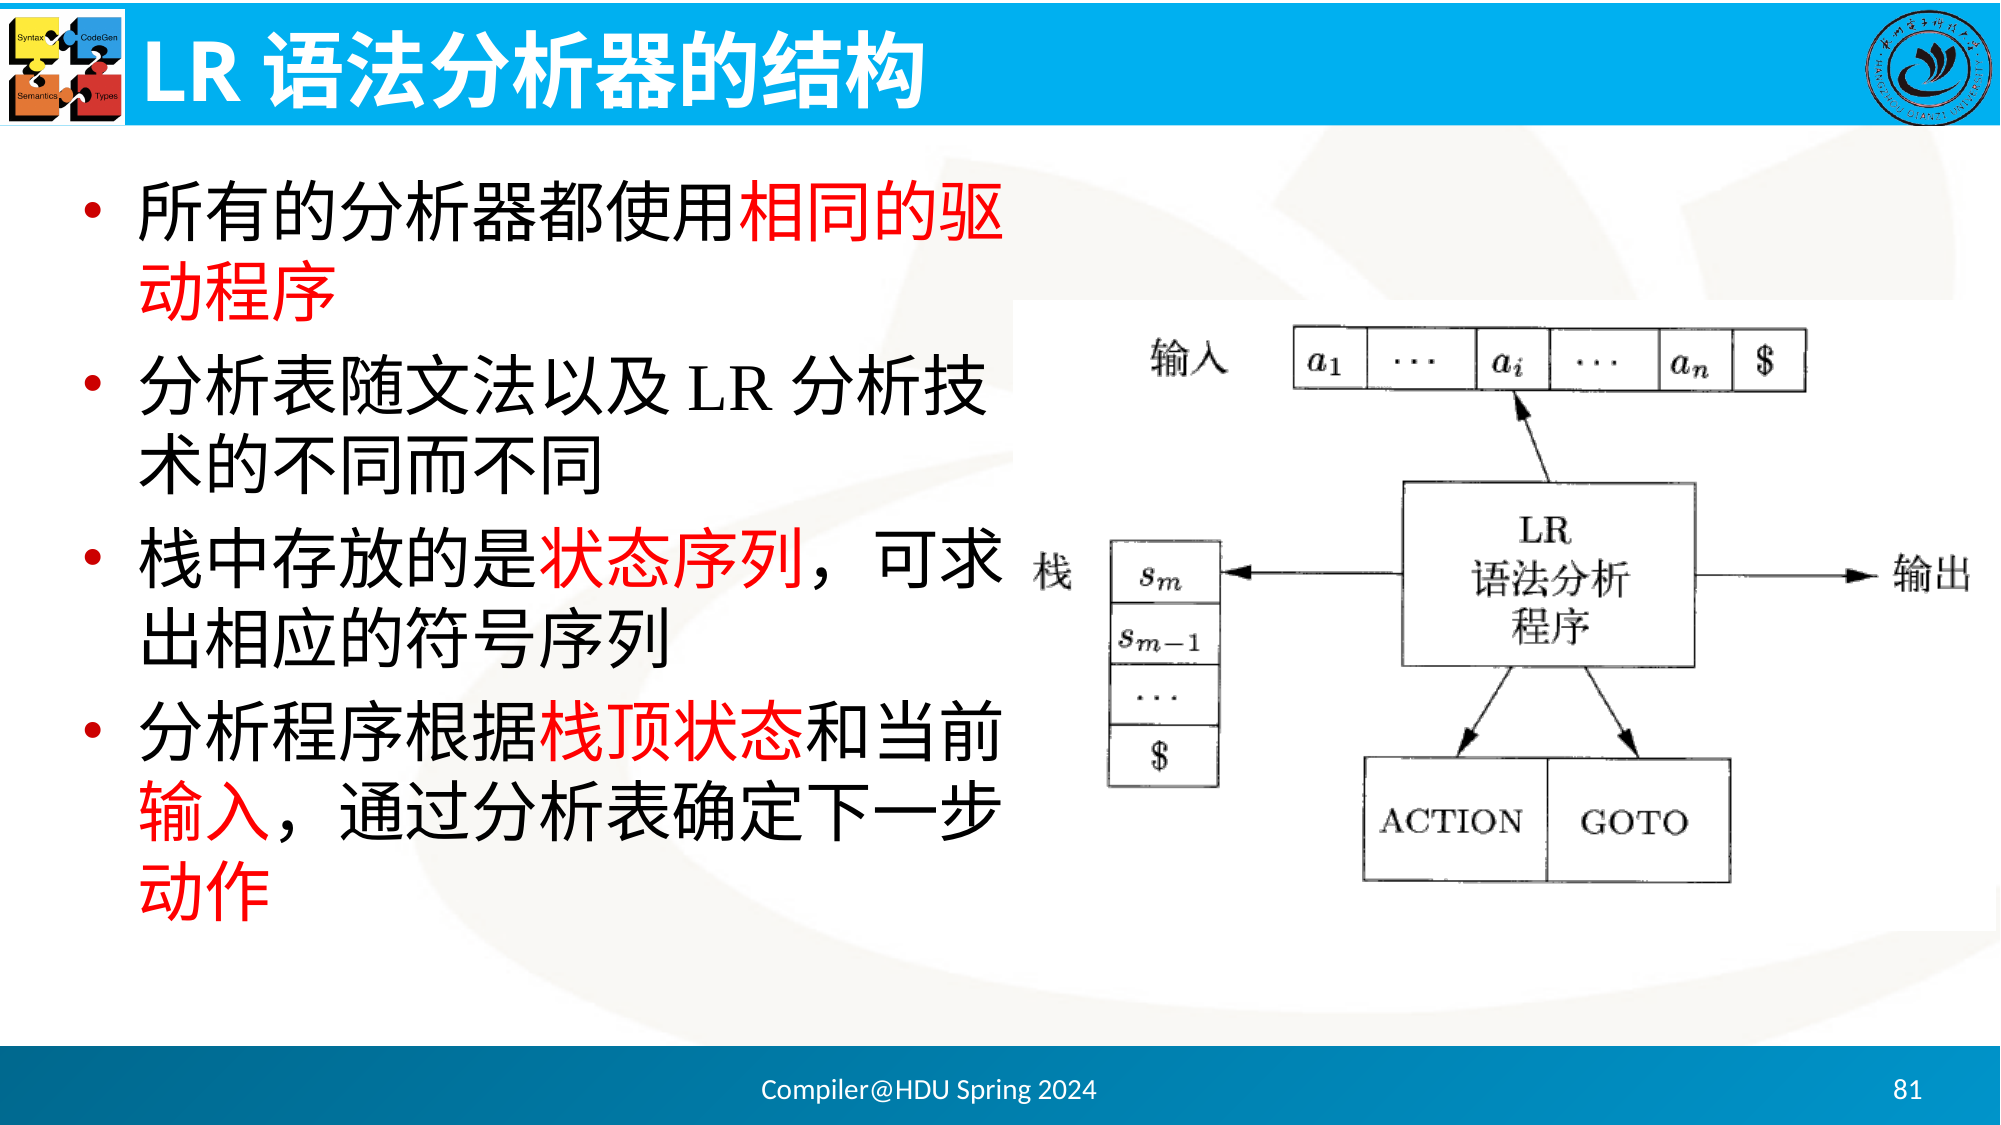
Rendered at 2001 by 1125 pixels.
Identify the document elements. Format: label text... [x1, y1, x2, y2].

list 所有的分析器都使用相同的驱动程序 分析表随文法以及LR分析技术的不同而不同 栈中存放的是状态序列，可求出相应的符号序列 分析程序根据栈顶状态和当前输入，通过分析表确定下一步动作 [66, 162, 1032, 980]
picture [1012, 299, 1997, 932]
slide_number 81 [1503, 1049, 1938, 1125]
footer Compiler@HDU Spring 2024 [612, 1049, 1247, 1125]
title LR语法分析器的结构 [125, 6, 1934, 126]
